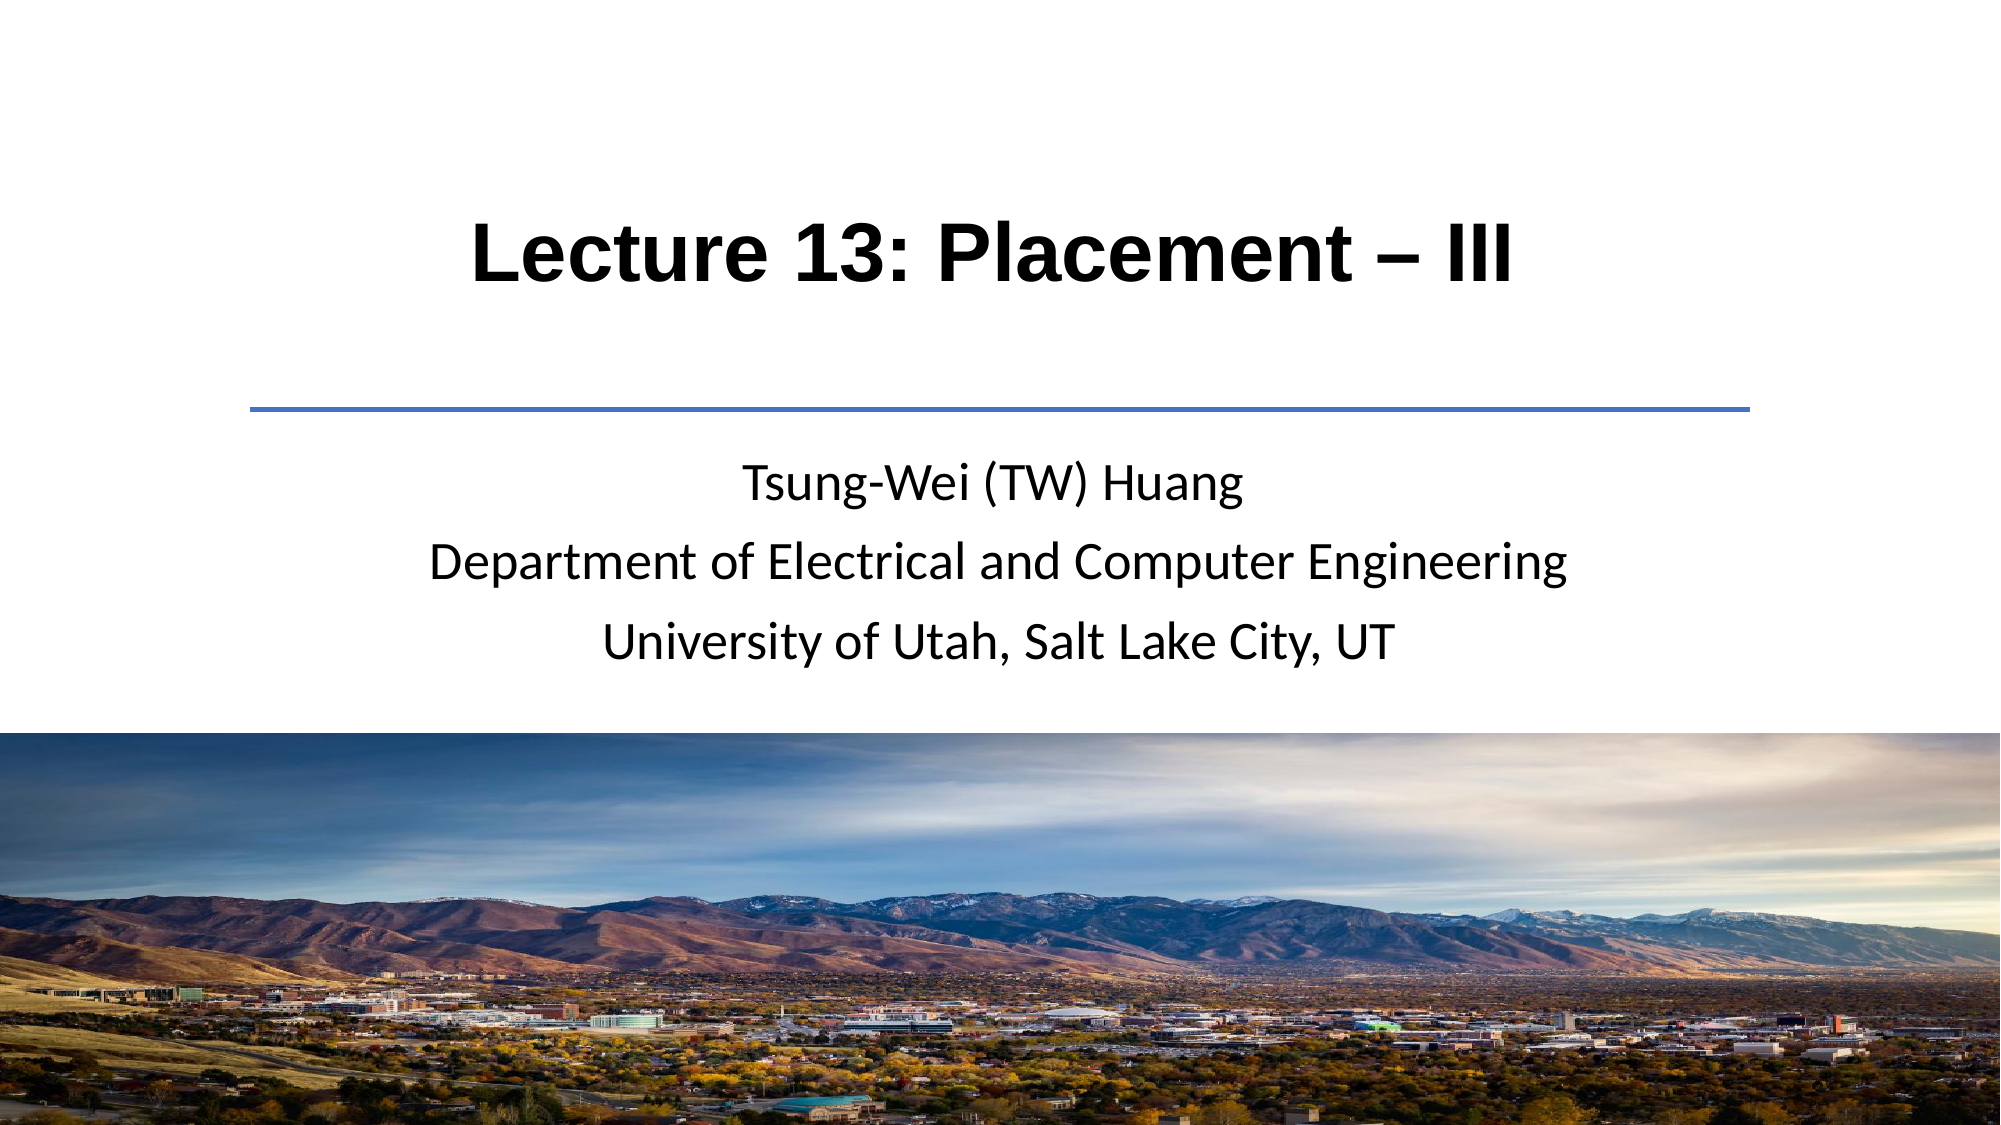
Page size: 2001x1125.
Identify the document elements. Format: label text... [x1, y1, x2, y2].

subtitle Tsung-Wei (TW) Huang Department of Electrical and Computer Engineering University of Utah, Salt Lake City, UT [249, 446, 1750, 718]
title Lecture 13: Placement – III [151, 99, 1858, 308]
picture [0, 733, 2000, 1125]
